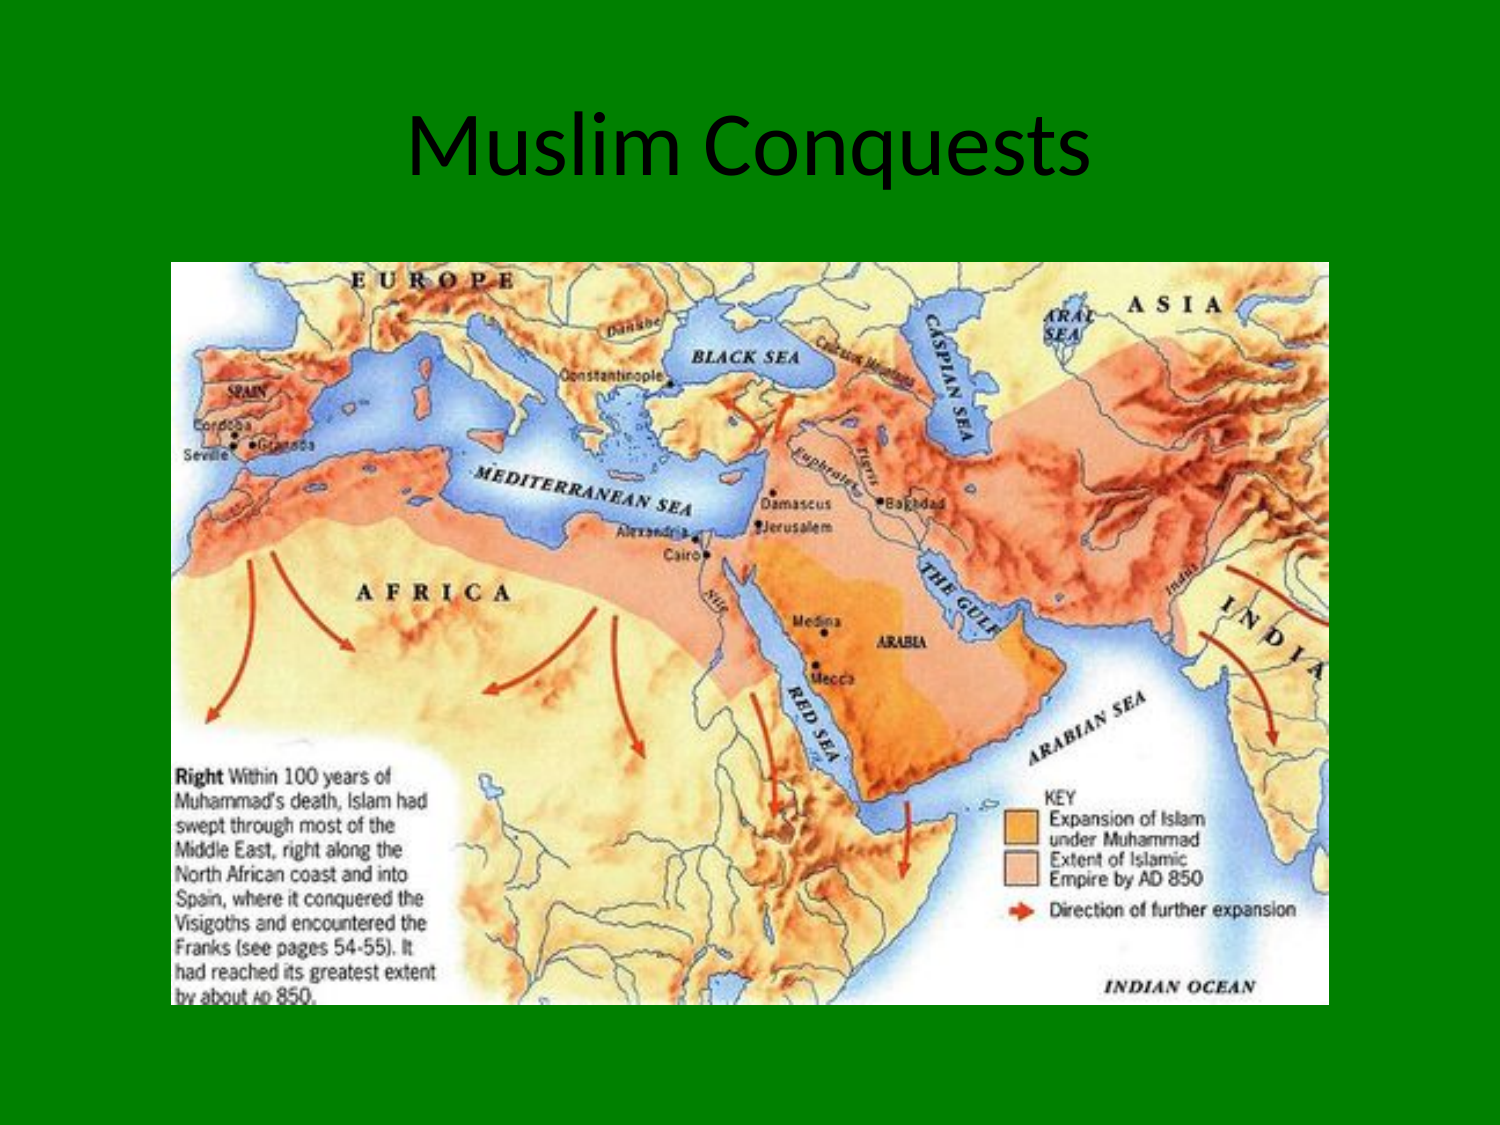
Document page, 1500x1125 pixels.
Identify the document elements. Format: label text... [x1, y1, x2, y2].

title Muslim Conquests [75, 45, 1425, 233]
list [74, 262, 1426, 1006]
